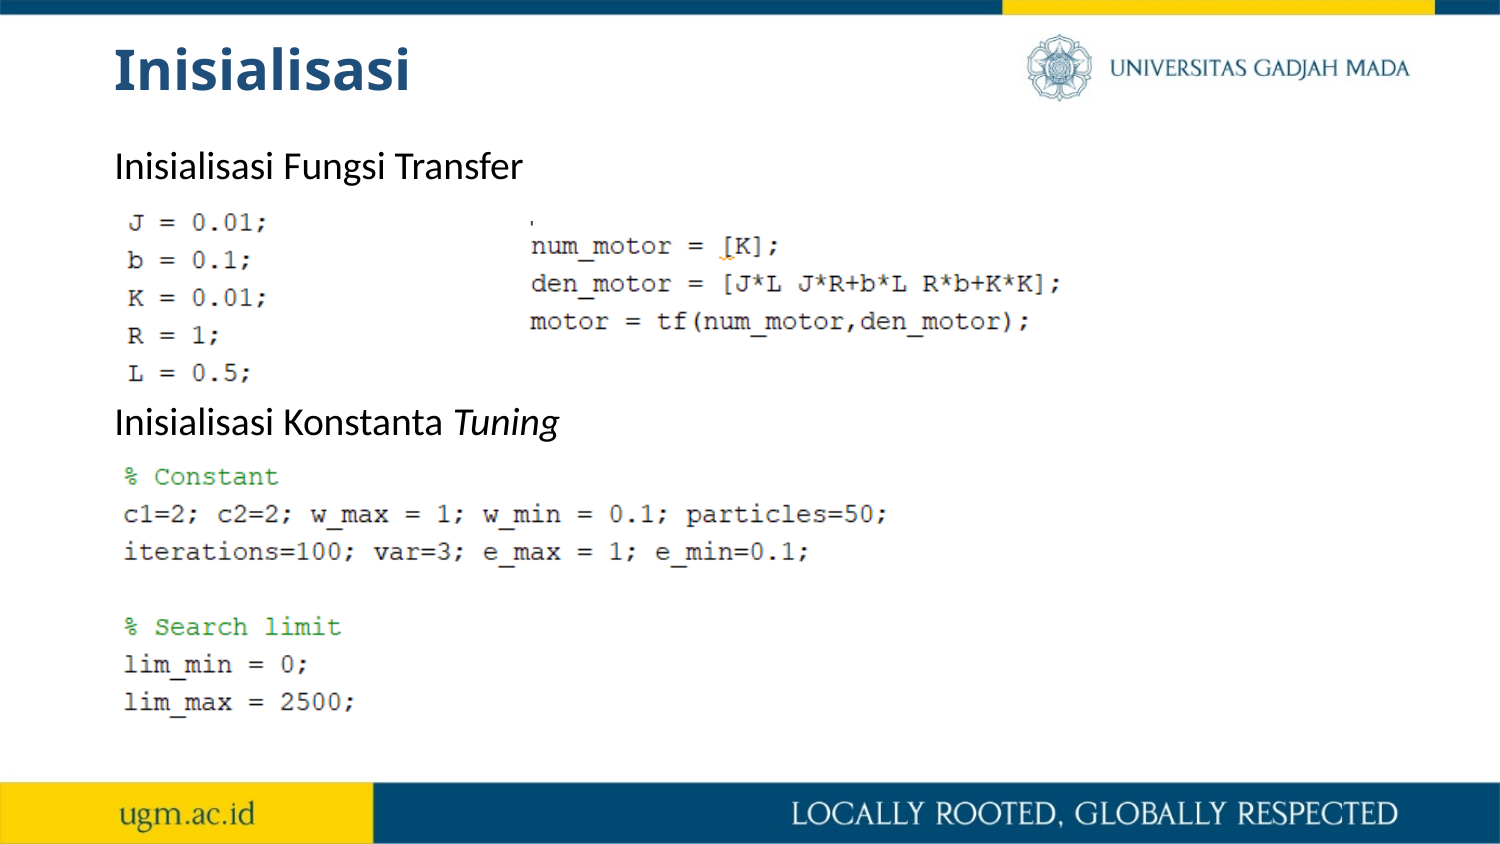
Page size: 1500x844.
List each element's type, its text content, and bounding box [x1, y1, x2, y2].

list Inisialisasi Fungsi Transfer Inisialisasi Konstanta Tuning [103, 134, 1397, 766]
picture [0, 0, 1500, 844]
title Inisialisasi [103, 23, 1397, 121]
